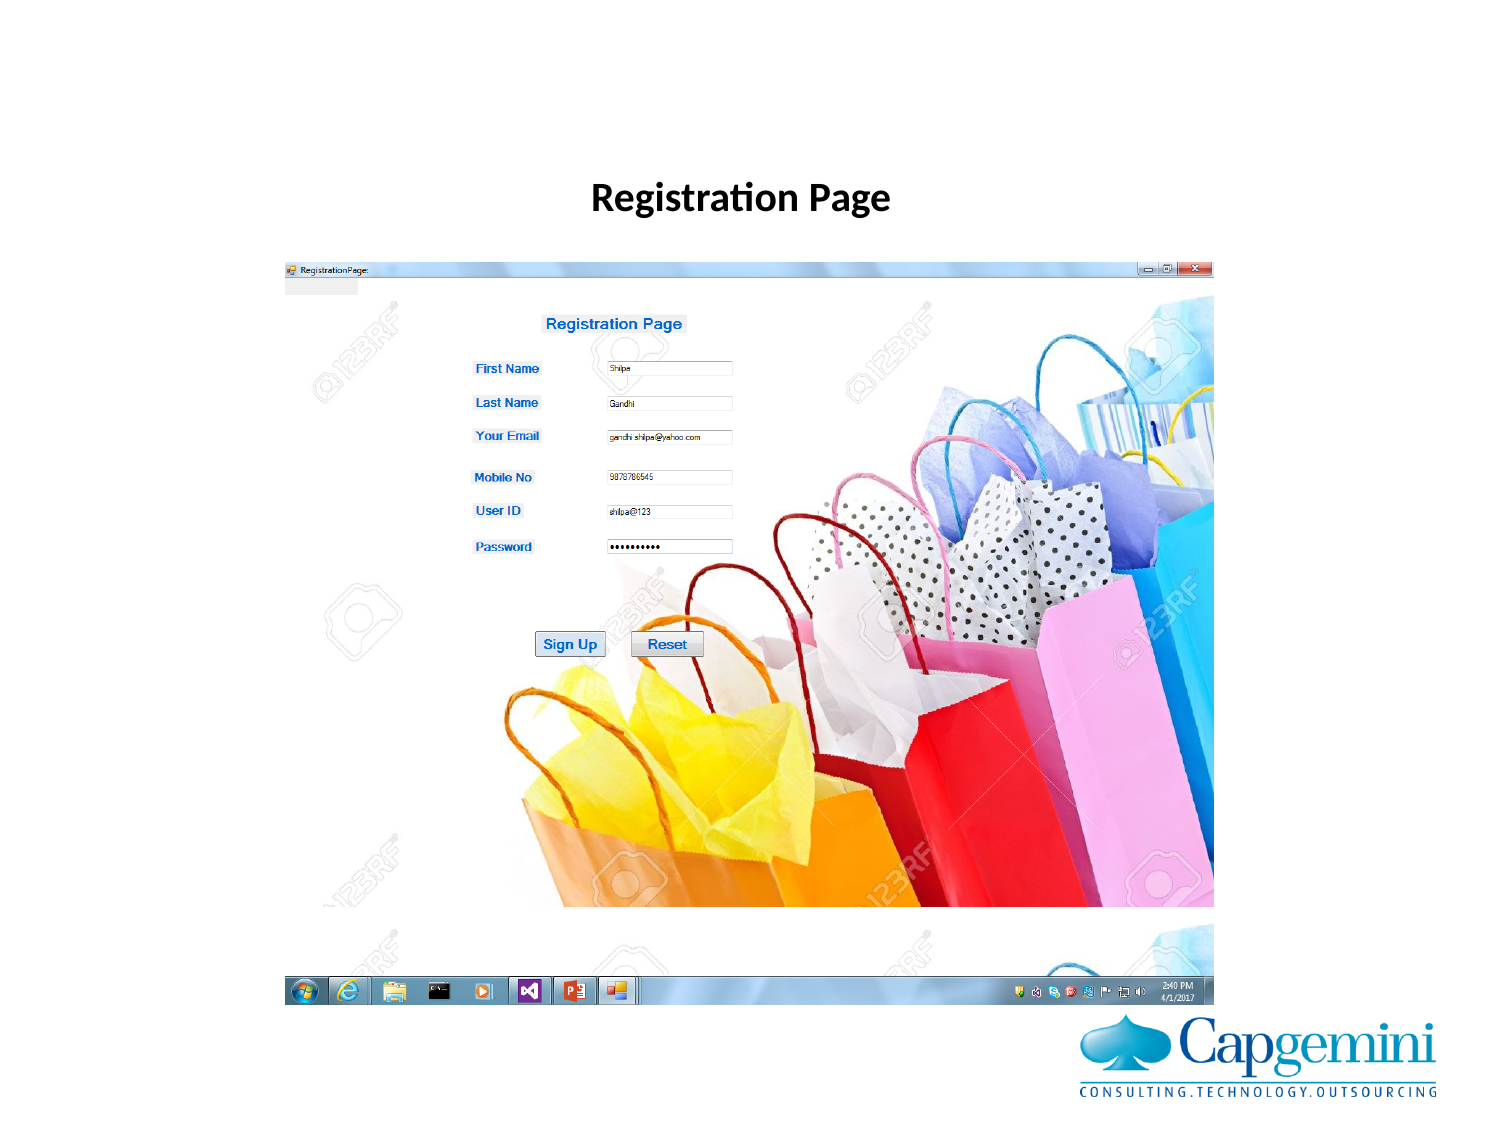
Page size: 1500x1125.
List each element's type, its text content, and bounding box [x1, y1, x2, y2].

picture [1080, 1014, 1436, 1081]
text_box Registration Page [576, 162, 907, 228]
picture [1080, 1084, 1436, 1097]
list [285, 262, 1215, 1006]
